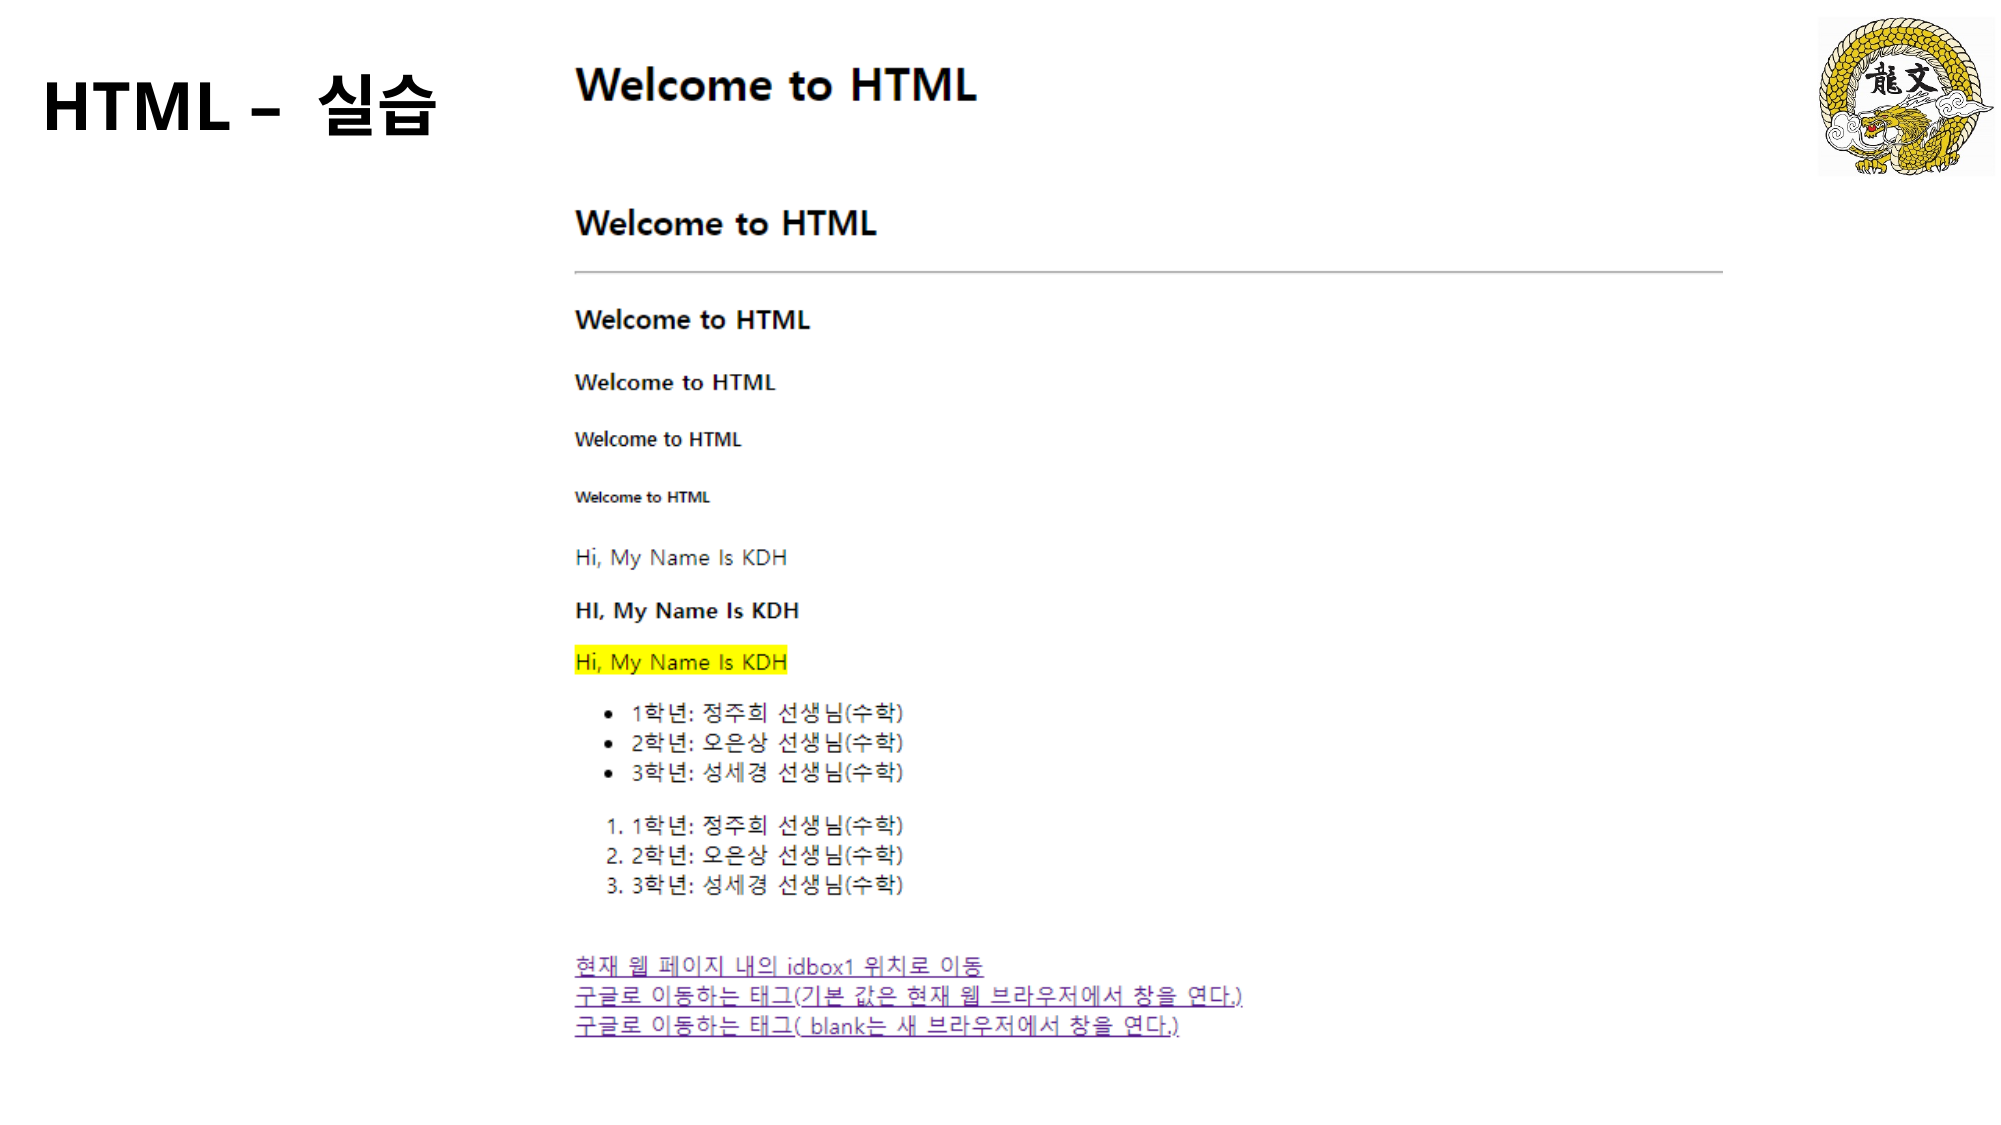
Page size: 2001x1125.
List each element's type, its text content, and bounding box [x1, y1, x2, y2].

picture [564, 26, 1723, 1125]
picture [1799, 0, 2000, 200]
text_box HTML – 실습 [27, 56, 564, 151]
